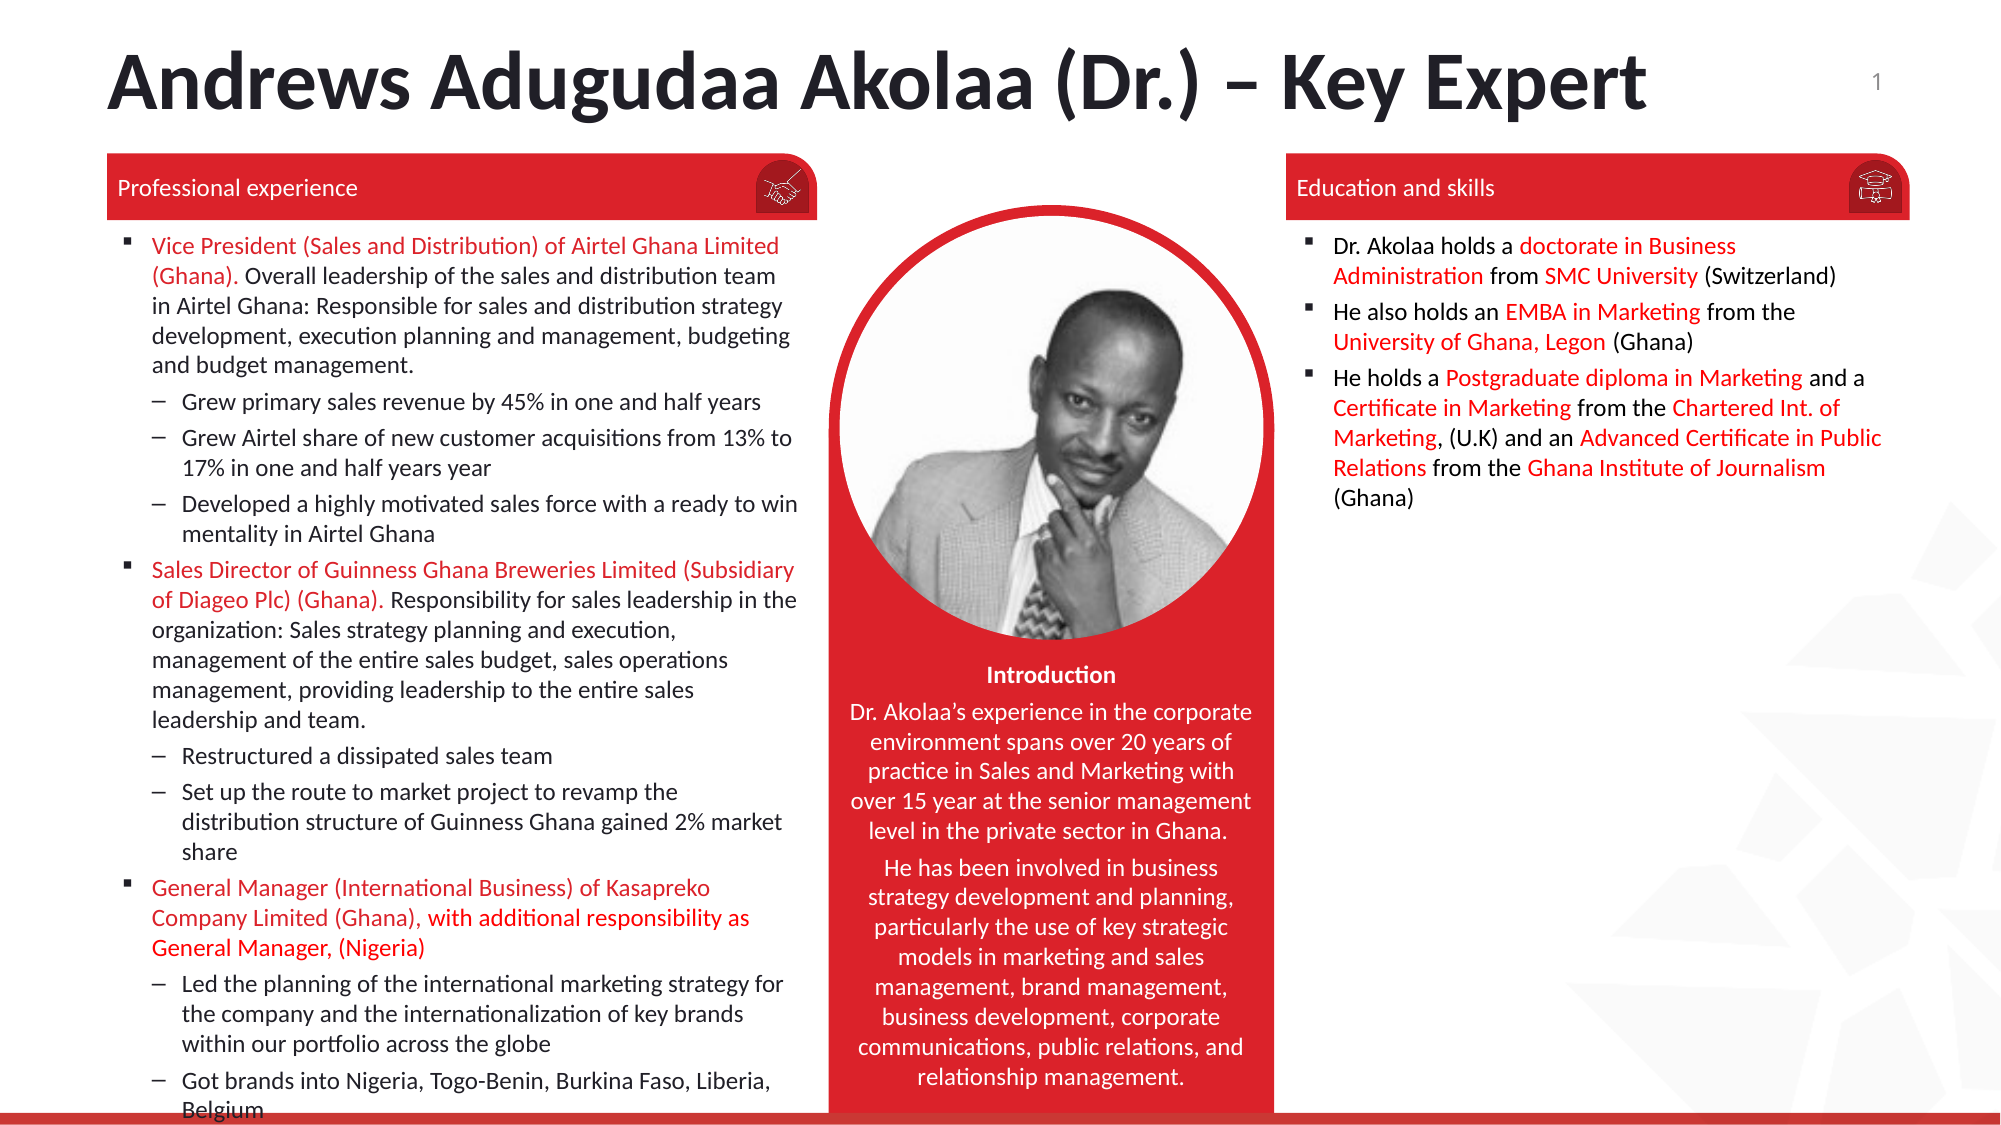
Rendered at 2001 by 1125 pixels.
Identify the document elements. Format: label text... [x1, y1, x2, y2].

text_box Dr. Akolaa holds a doctorate in Business Administration from SMC University (Switzerland) He also holds an EMBA in Marketing from the University of Ghana, Legon (Ghana) He holds a Postgraduate diploma in Marketing and a Certificate in Marketing from the Chartered Int. of Marketing, (U.K) and an Advanced Certificate in Public Relations from the Ghana Institute of Journalism (Ghana) [1303, 229, 1893, 512]
picture [1847, 158, 1904, 215]
picture [754, 158, 811, 215]
slide_number 1 [1845, 59, 1894, 106]
picture [839, 215, 1264, 640]
text_box Introduction Dr. Akolaa’s experience in the corporate environment spans over 20 years of practice in Sales and Marketing with over 15 year at the senior management level in the private sector in Ghana. He has been involved in business strategy development and planning, particularly the use of key strategic models in marketing and sales management, brand management, business development, corporate communications, public relations, and relationship management. [843, 658, 1260, 1091]
title Andrews Adugudaa Akolaa (Dr.) – Key Expert [107, 37, 1829, 226]
text_box Vice President (Sales and Distribution) of Airtel Ghana Limited (Ghana). Overall leadership of the sales and distribution team in Airtel Ghana: Responsible for sales and distribution strategy development, execution planning and management, budgeting and budget management. Grew primary sales revenue by 45% in one and half years Grew Airtel share of new customer acquisitions from 13% to 17% in one and half years year Developed a highly motivated sales force with a ready to win mentality in Airtel Ghana Sales Director of Guinness Ghana Breweries Limited (Subsidiary of Diageo Plc) (Ghana). Responsibility for sales leadership in the organization: Sales strategy planning and execution, management of the entire sales budget, sales operations management, providing leadership to the entire sales leadership and team. Restructured a dissipated sales team Set up the route to market project to revamp the distribution structure of Guinness Ghana gained 2% market share General Manager (International Business) of Kasapreko Company Limited (Ghana), with additional responsibility as General Manager, (Nigeria) Led the planning of the international marketing strategy for the company and the internationalization of key brands within our portfolio across the globe Got brands into Nigeria, Togo-Benin, Burkina Faso, Liberia, Belgium [121, 229, 802, 1125]
text_box Education and skills [1286, 153, 1910, 221]
text_box Professional experience [107, 153, 818, 221]
